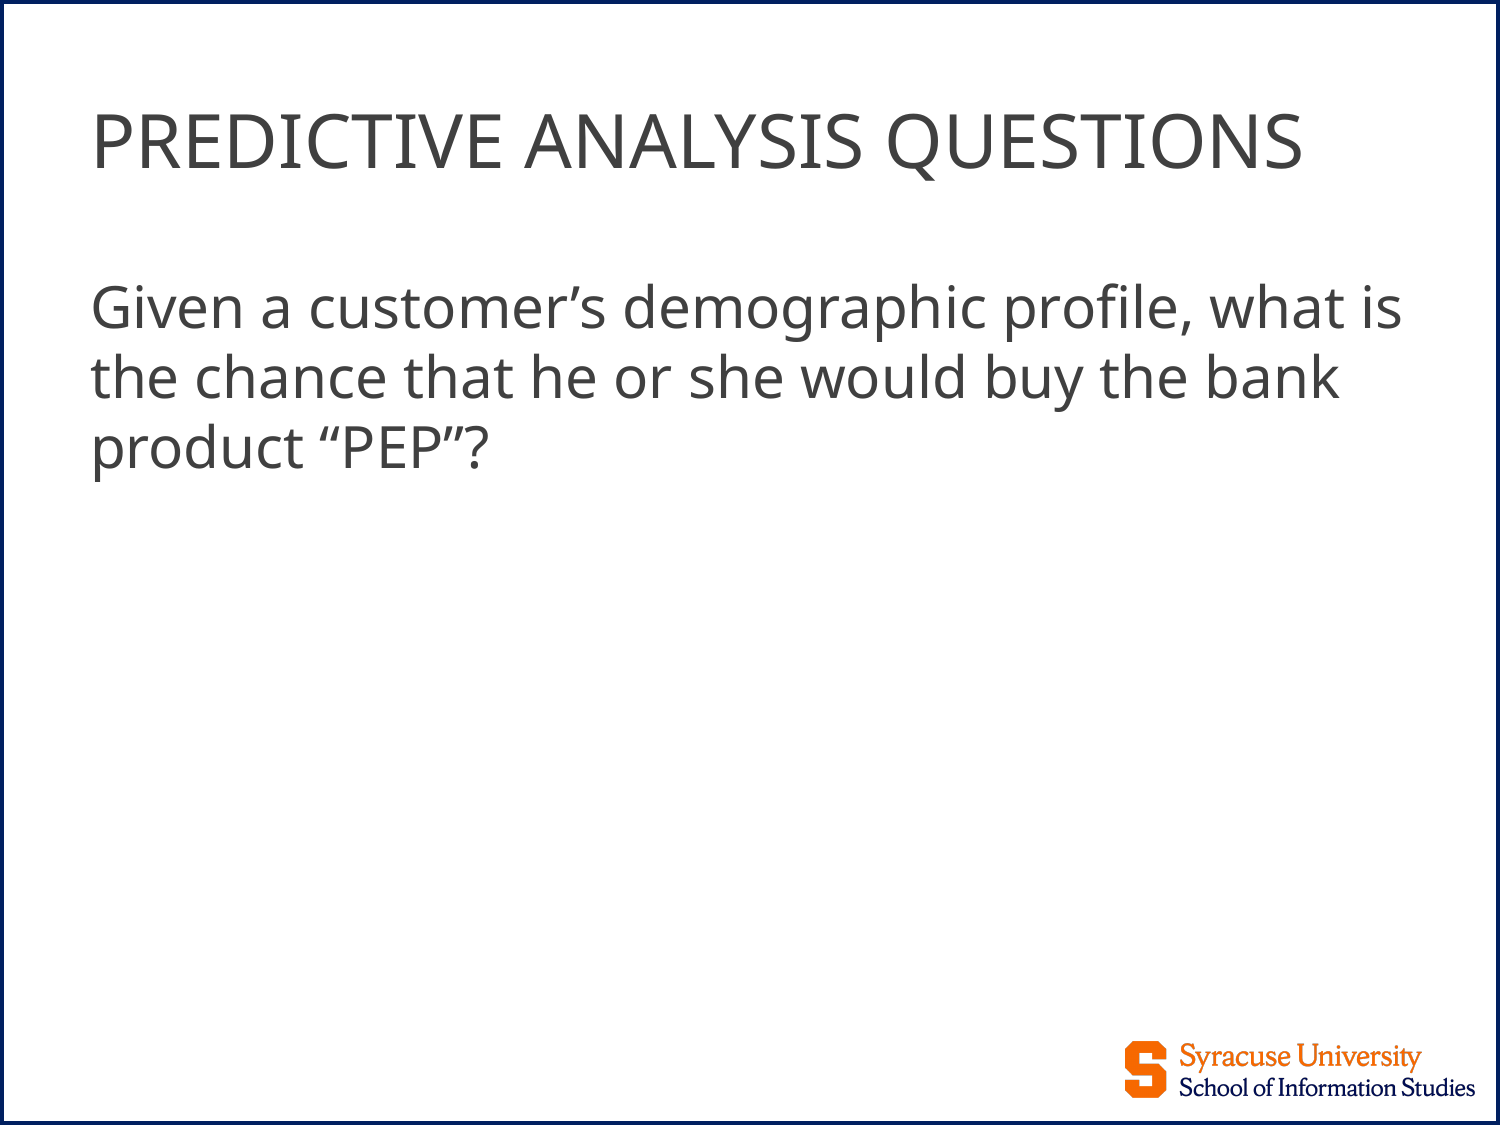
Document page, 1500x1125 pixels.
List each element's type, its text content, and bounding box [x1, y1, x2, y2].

title PREDICTIVE ANALYSIS QUESTIONS [75, 45, 1425, 233]
picture [1125, 1041, 1475, 1098]
list Given a customer’s demographic profile, what is the chance that he or she would buy the bank product “PEP”? [75, 262, 1425, 1005]
